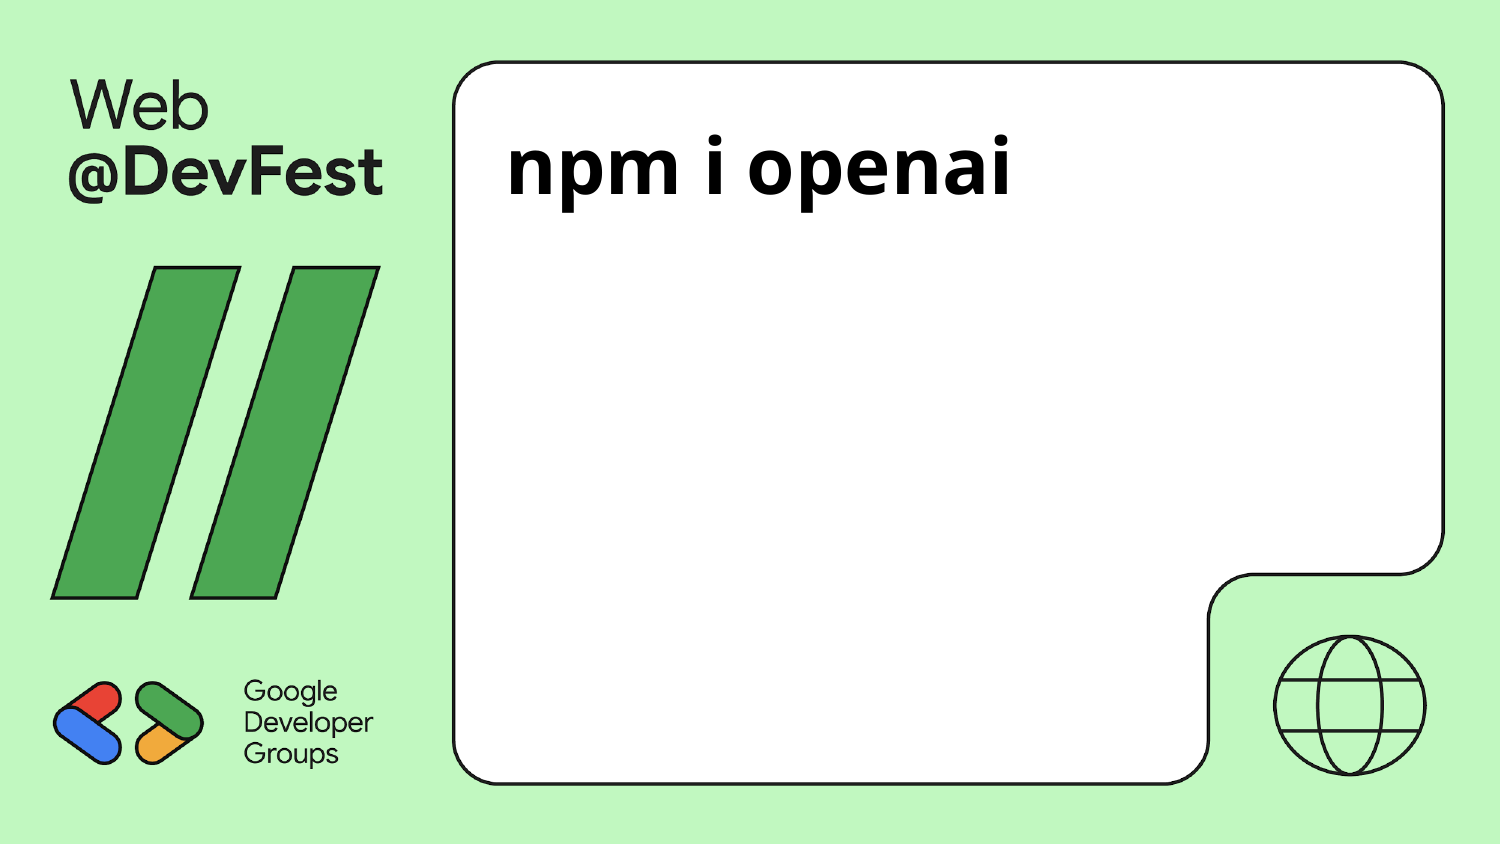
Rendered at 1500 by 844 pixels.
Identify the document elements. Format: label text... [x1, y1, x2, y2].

title npm i openai [505, 116, 1398, 534]
picture [0, 0, 1500, 844]
